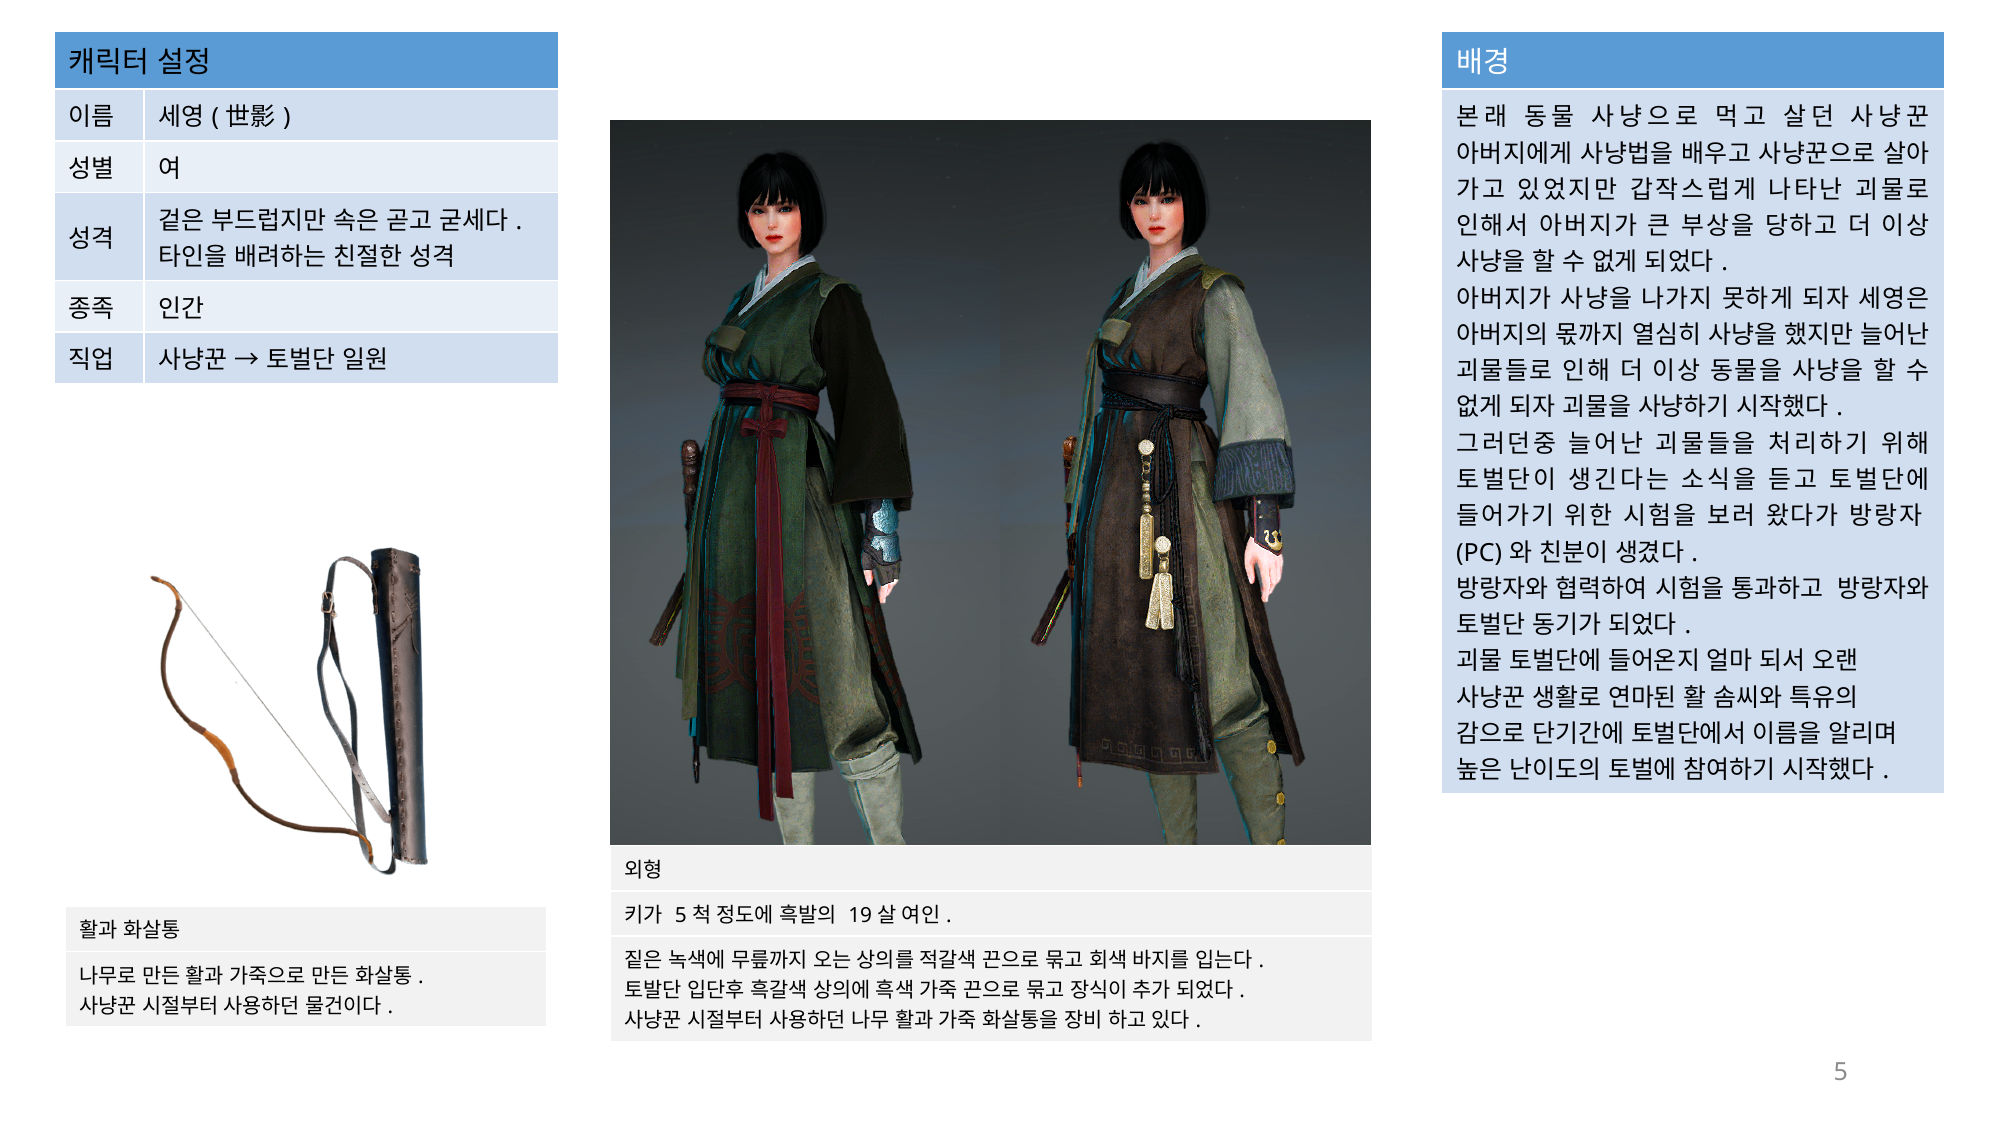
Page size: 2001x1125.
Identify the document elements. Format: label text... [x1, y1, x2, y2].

table_cell 성별 [55, 142, 143, 192]
table_cell 인간 [145, 281, 558, 331]
slide_number 5 [1412, 1042, 1863, 1103]
table_cell 여 [145, 142, 558, 192]
picture [610, 120, 1371, 1007]
table_header 활과 화살통 [66, 907, 546, 951]
table_cell 이름 [55, 90, 143, 140]
table_cell 세영(世影) [145, 90, 558, 140]
table_cell 본래 동물 사냥으로 먹고 살던 사냥꾼 아버지에게 사냥법을 배우고 사냥꾼으로 살아 가고 있었지만 갑작스럽게 나타난 괴물로 인해서 아버지가 큰 부상을 당하고 더 이상 사냥을 할 수 없게 되었다. 아버지가 사냥을 나가지 못하게 되자 세영은 아버지의 몫까지 열심히 사냥을 했지만 늘어난 괴물들로 인해 더 이상 동물을 사냥을 할 수 없게 되자 괴물을 사냥하기 시작했다. 그러던중 늘어난 괴물들을 처리하기 위해 토벌단이 생긴다는 소식을 듣고 토벌단에 들어가기 위한 시험을 보러 왔다가 방랑자(PC)와 친분이 생겼다. 방랑자와 협력하여 시험을 통과하고 방랑자와 토벌단 동기가 되었다. 괴물 토벌단에 들어온지 얼마 되서 오랜 사냥꾼 생활로 연마된 활 솜씨와 특유의 감으로 단기간에 토벌단에서 이름을 알리며 높은 난이도의 토벌에 참여하기 시작했다. [1442, 90, 1944, 793]
picture [76, 518, 574, 915]
table_cell 종족 [55, 281, 143, 331]
table_cell 겉은 부드럽지만 속은 곧고 굳세다. 타인을 배려하는 친절한 성격 [145, 193, 558, 280]
table_cell 나무로 만든 활과 가죽으로 만든 화살통. 사냥꾼 시절부터 사용하던 물건이다. [66, 952, 546, 1026]
table_header 캐릭터 설정 [55, 32, 558, 88]
table_cell 사냥꾼 → 토벌단 일원 [145, 333, 558, 383]
table_cell 짙은 녹색에 무릎까지 오는 상의를 적갈색 끈으로 묶고 회색 바지를 입는다. 토발단 입단후 흑갈색 상의에 흑색 가죽 끈으로 묶고 장식이 추가 되었다. 사냥꾼 시절부터 사용하던 나무 활과 가죽 화살통을 장비 하고 있다. [611, 937, 1372, 1041]
table_cell 성격 [55, 193, 143, 280]
table_cell 직업 [55, 333, 143, 383]
table_header 배경 [1442, 32, 1944, 88]
